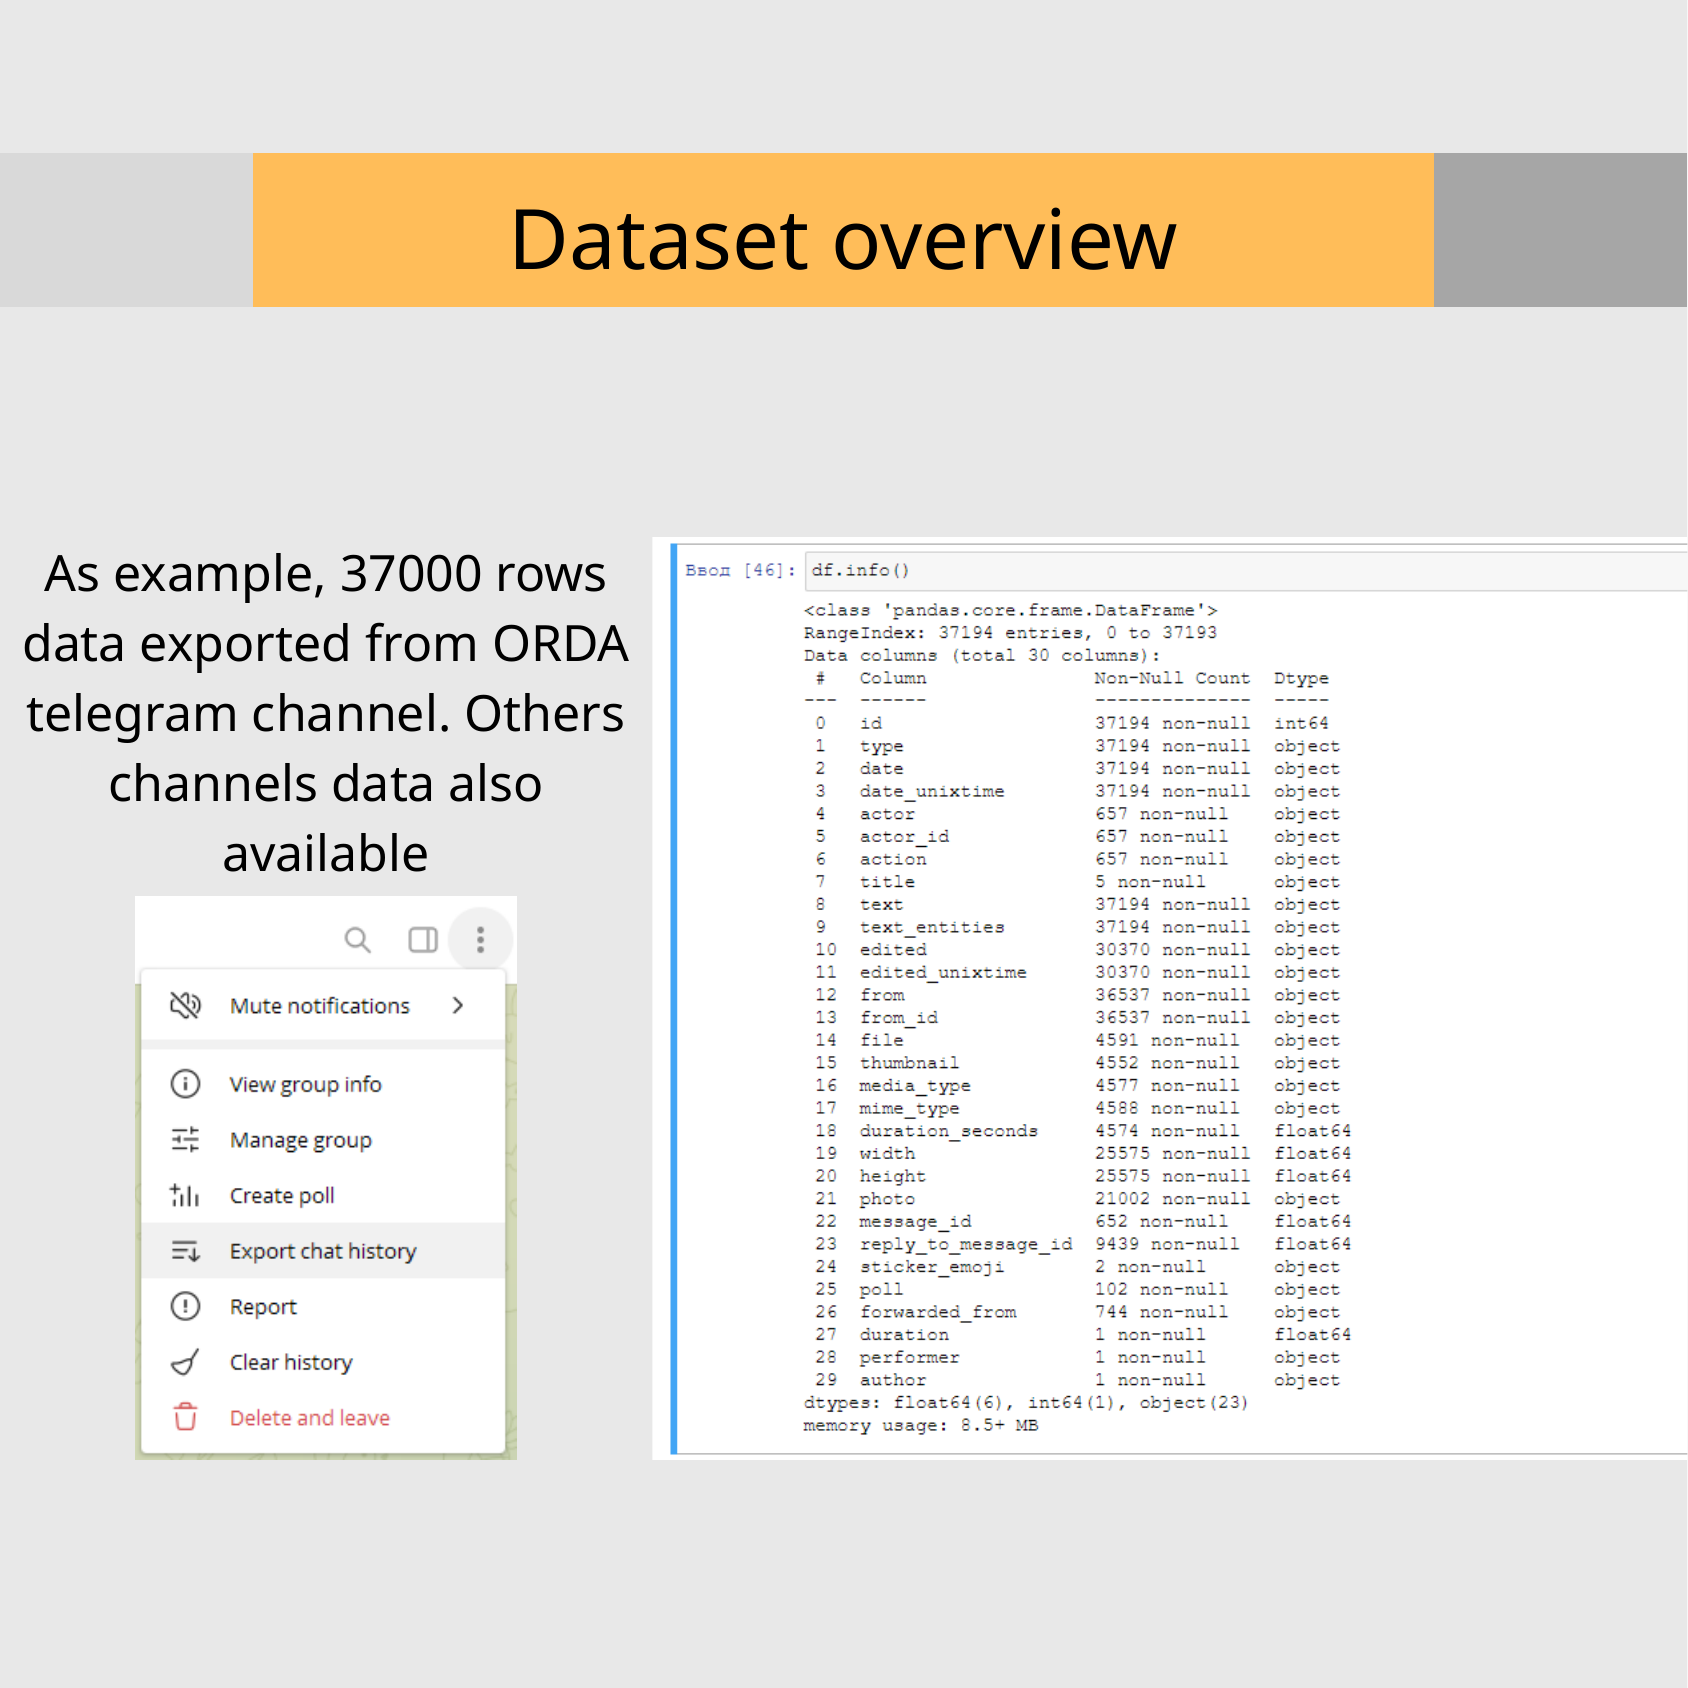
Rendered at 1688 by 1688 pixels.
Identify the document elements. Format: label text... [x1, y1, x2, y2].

text_box As example, 37000 rows data exported from ORDA telegram channel. Others channels data also available [0, 530, 653, 882]
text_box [1438, 153, 1688, 307]
picture [135, 896, 517, 1461]
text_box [0, 153, 247, 307]
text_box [252, 0, 1435, 505]
picture [652, 536, 1688, 1461]
